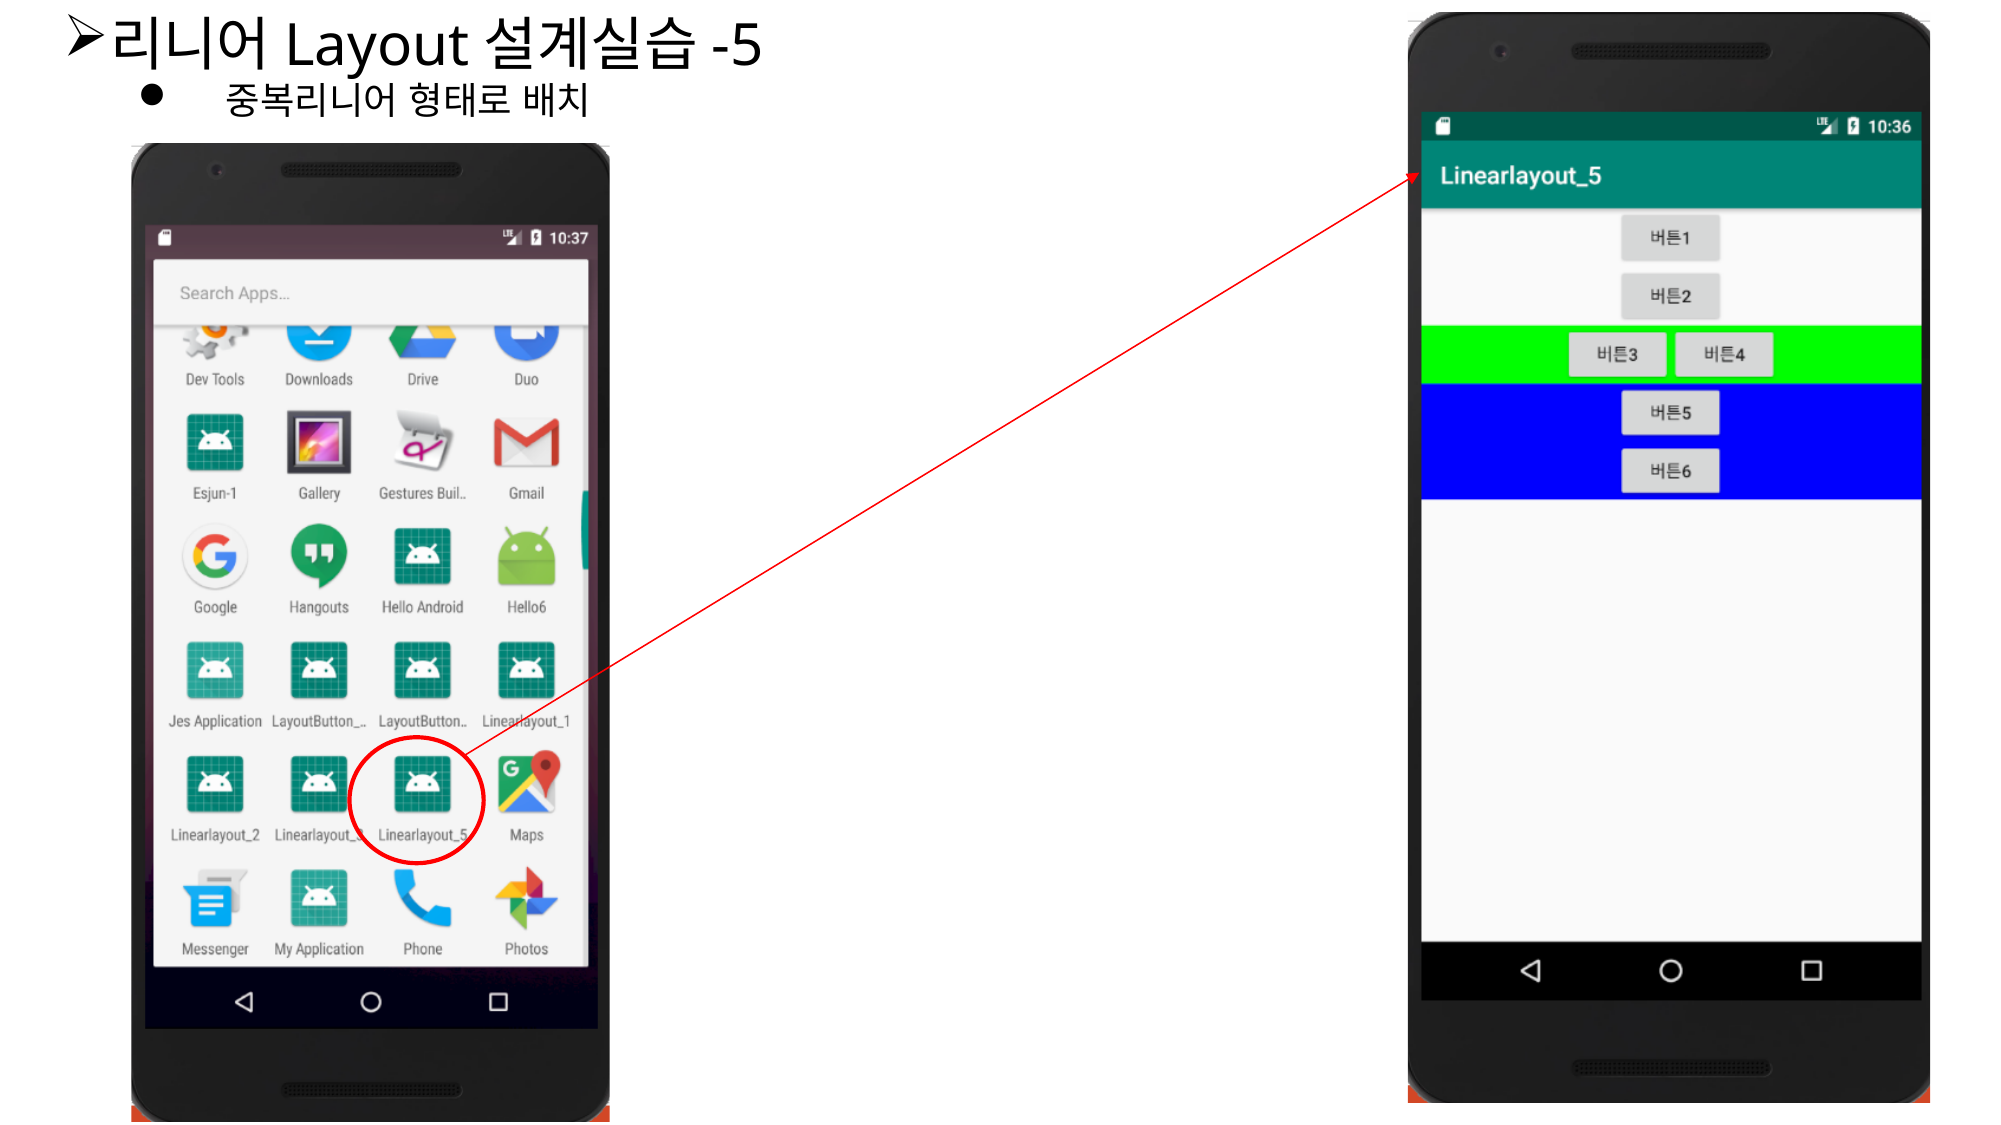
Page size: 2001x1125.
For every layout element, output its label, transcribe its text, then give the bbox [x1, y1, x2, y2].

picture [131, 142, 610, 1123]
text_box 리니어Layout설계실습-5 중복리니어 형태로 배치 [48, 0, 779, 130]
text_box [463, 172, 1420, 756]
picture [1407, 12, 1931, 1103]
